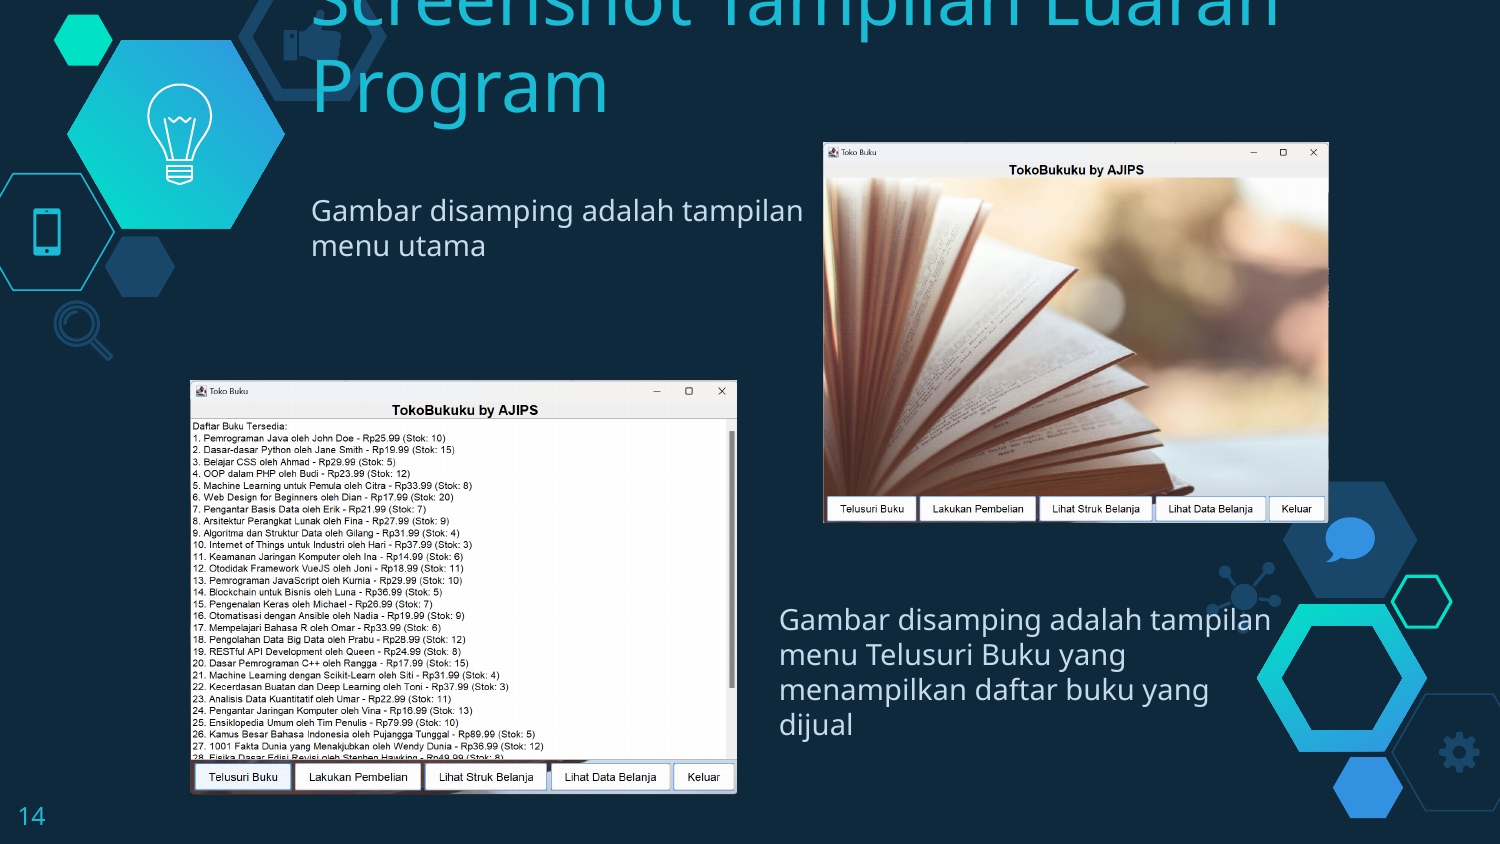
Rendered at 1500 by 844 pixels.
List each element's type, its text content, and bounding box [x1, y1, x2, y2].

picture [822, 141, 1329, 523]
title Screenshot Tampilan Luaran Program [295, 36, 1500, 143]
text_box Gambar disamping adalah tampilan menu utama [295, 177, 817, 338]
slide_number 14 [2, 785, 93, 844]
picture [190, 380, 737, 795]
text_box Gambar disamping adalah tampilan menu Telusuri Buku yang menampilkan daftar buku yang dijual [763, 586, 1299, 746]
